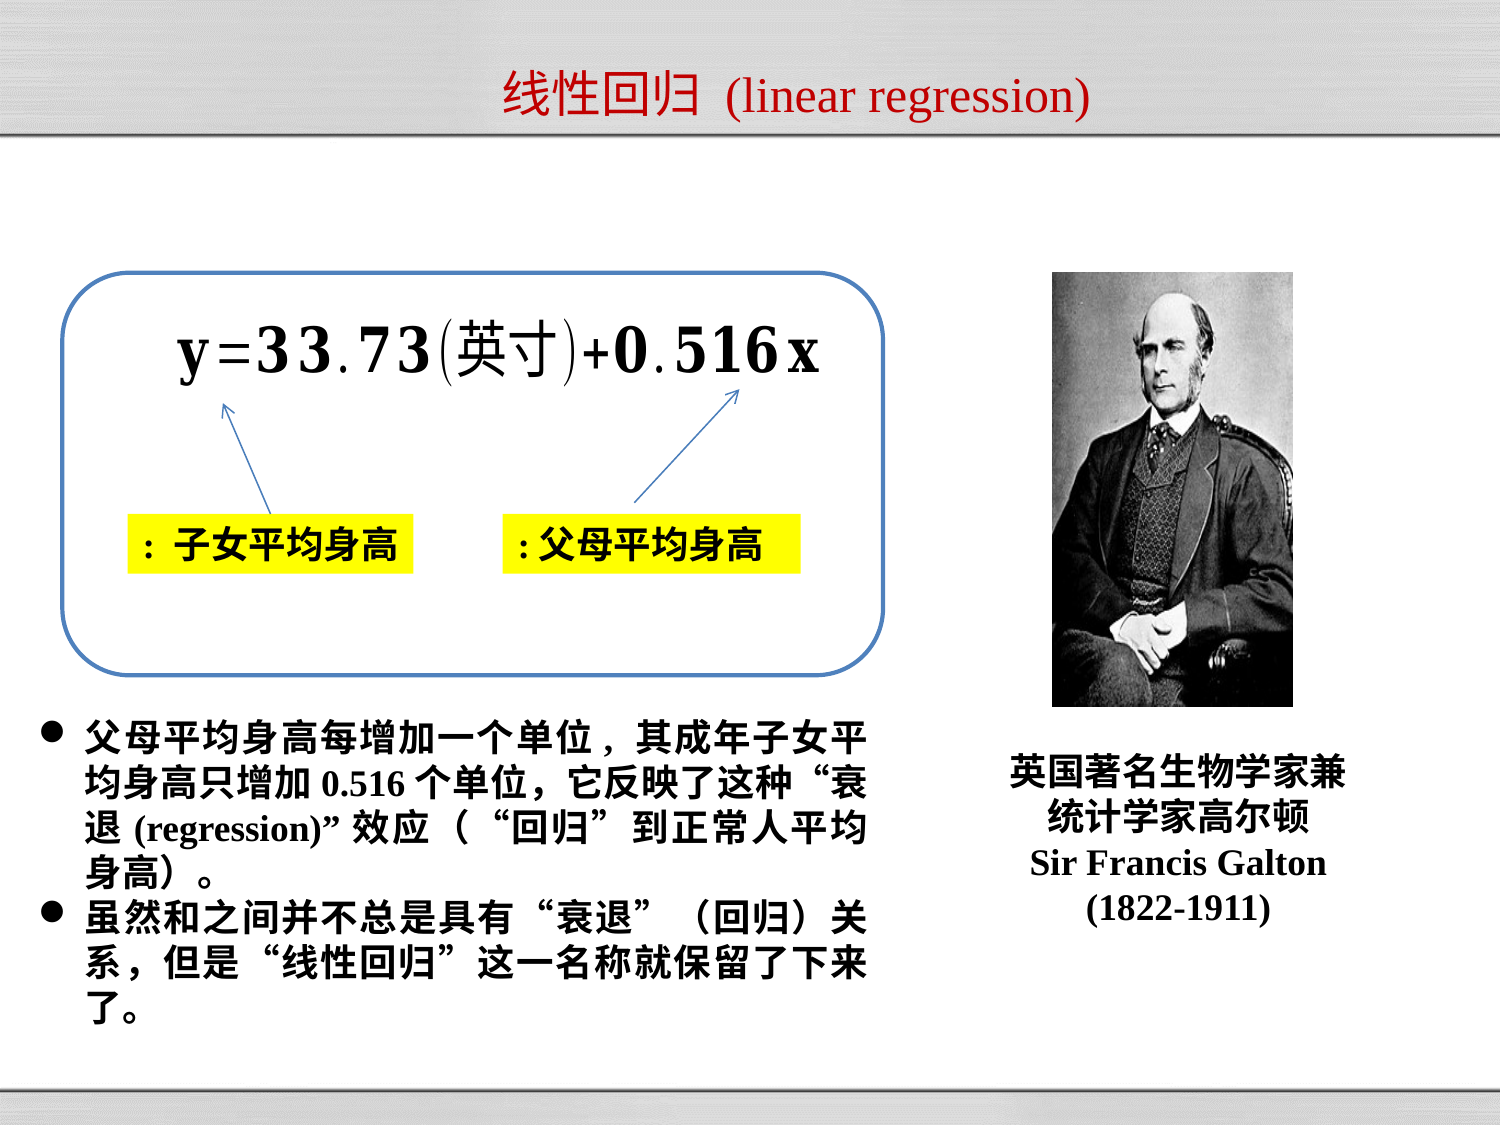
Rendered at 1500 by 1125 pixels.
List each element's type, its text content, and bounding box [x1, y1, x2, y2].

picture [0, 0, 1500, 1125]
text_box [62, 272, 884, 676]
text_box 英国著名生物学家兼统计学家高尔顿 Sir Francis Galton (1822-1911) [981, 740, 1376, 935]
title 线性回归 (linear regression) [118, 34, 1475, 143]
